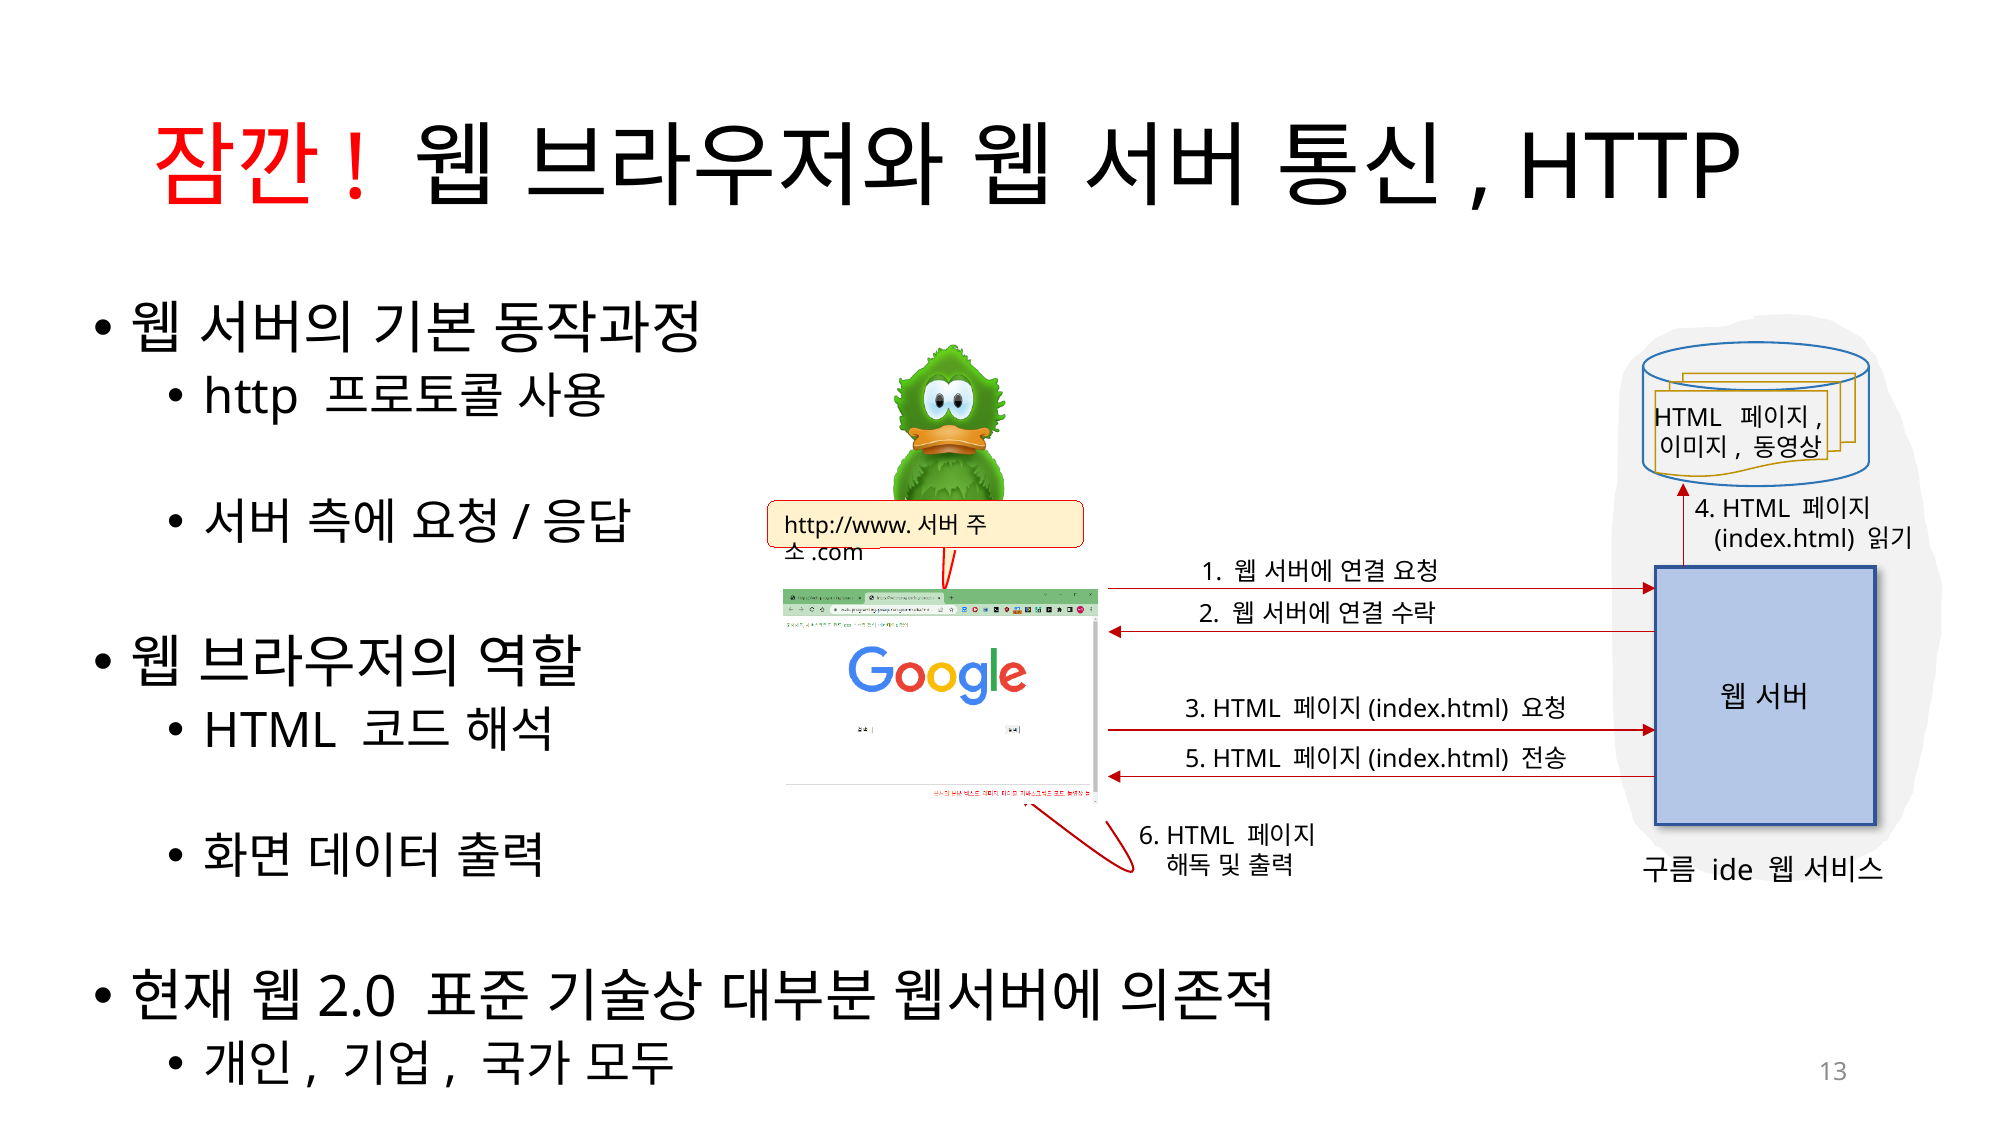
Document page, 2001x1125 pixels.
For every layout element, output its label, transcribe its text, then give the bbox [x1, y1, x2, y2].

title 잠깐! 웹 브라우저와 웹 서버 통신, HTTP [137, 59, 1863, 278]
text_box 웹 서버의 기본 동작과정 http 프로토콜 사용 서버 측에 요청/응답 웹 브라우저의 역할 HTML 코드 해석 화면 데이터 출력 현재 웹2.0 표준 기술상 대부분 웹서버에 의존적 개인, 기업, 국가 모두 [78, 291, 1775, 1103]
picture [783, 589, 1098, 804]
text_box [771, 314, 1943, 895]
slide_number 13 [1775, 1042, 1863, 1103]
